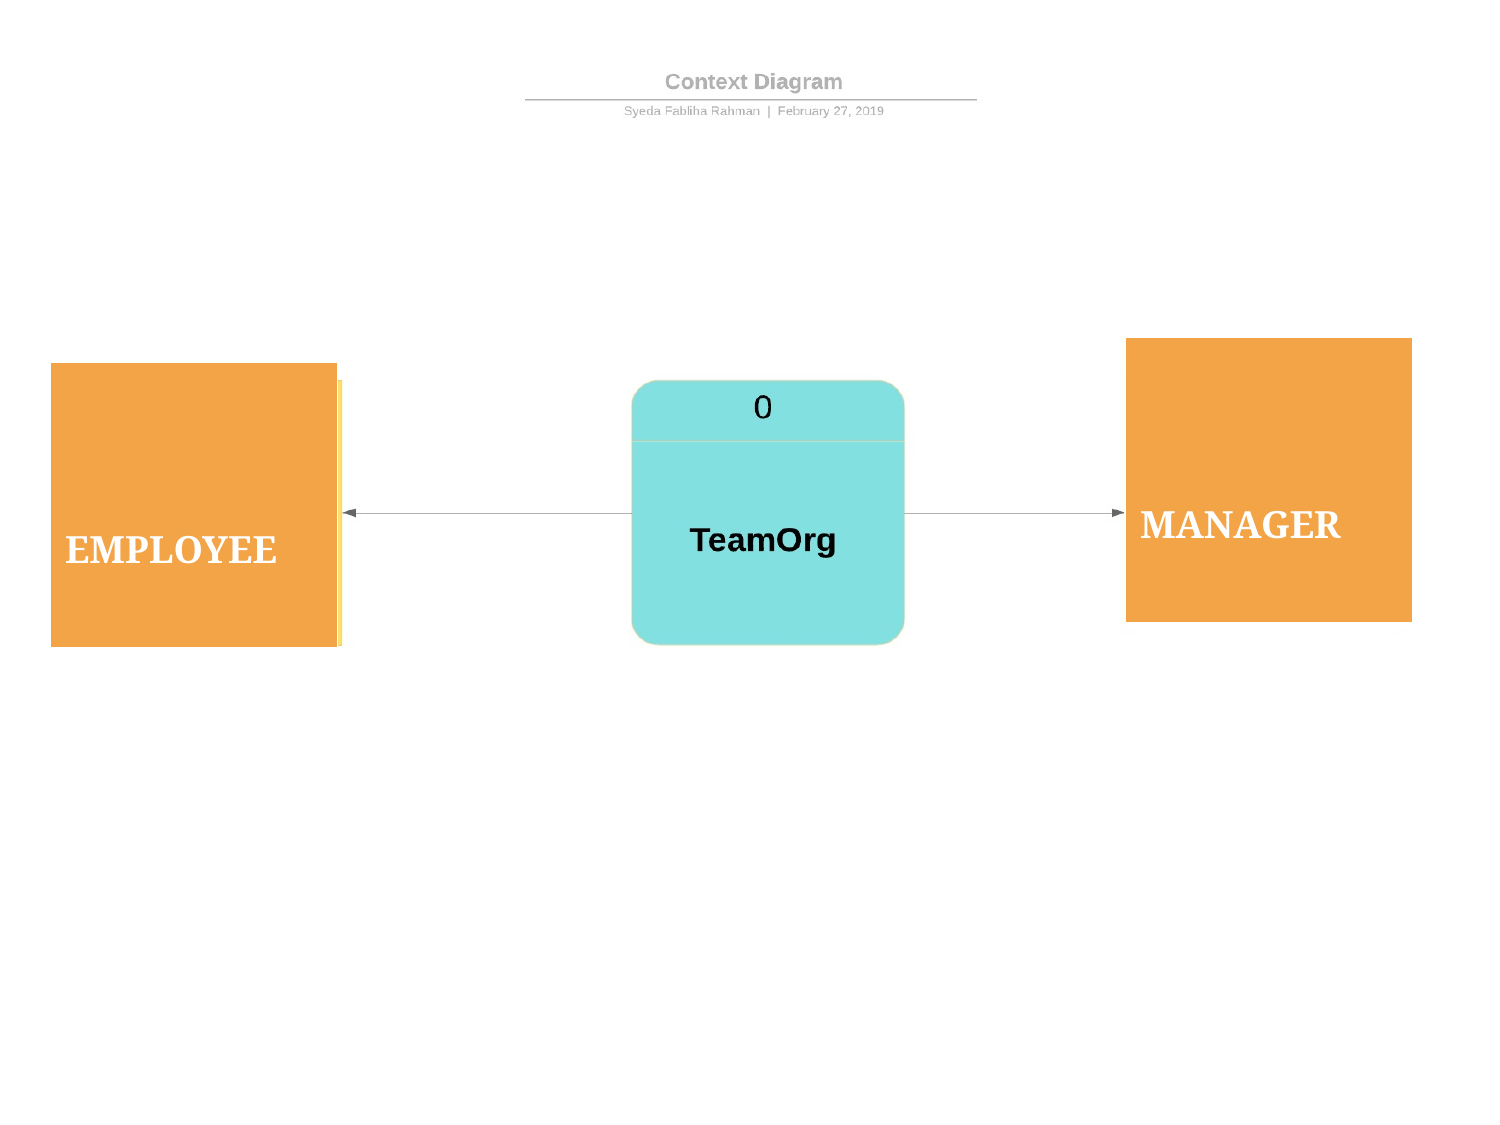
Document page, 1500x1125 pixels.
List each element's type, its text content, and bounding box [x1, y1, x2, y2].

table_header EMPLOYEE [51, 363, 337, 647]
table_header MANAGER [1126, 338, 1412, 622]
picture [0, 0, 1500, 1125]
